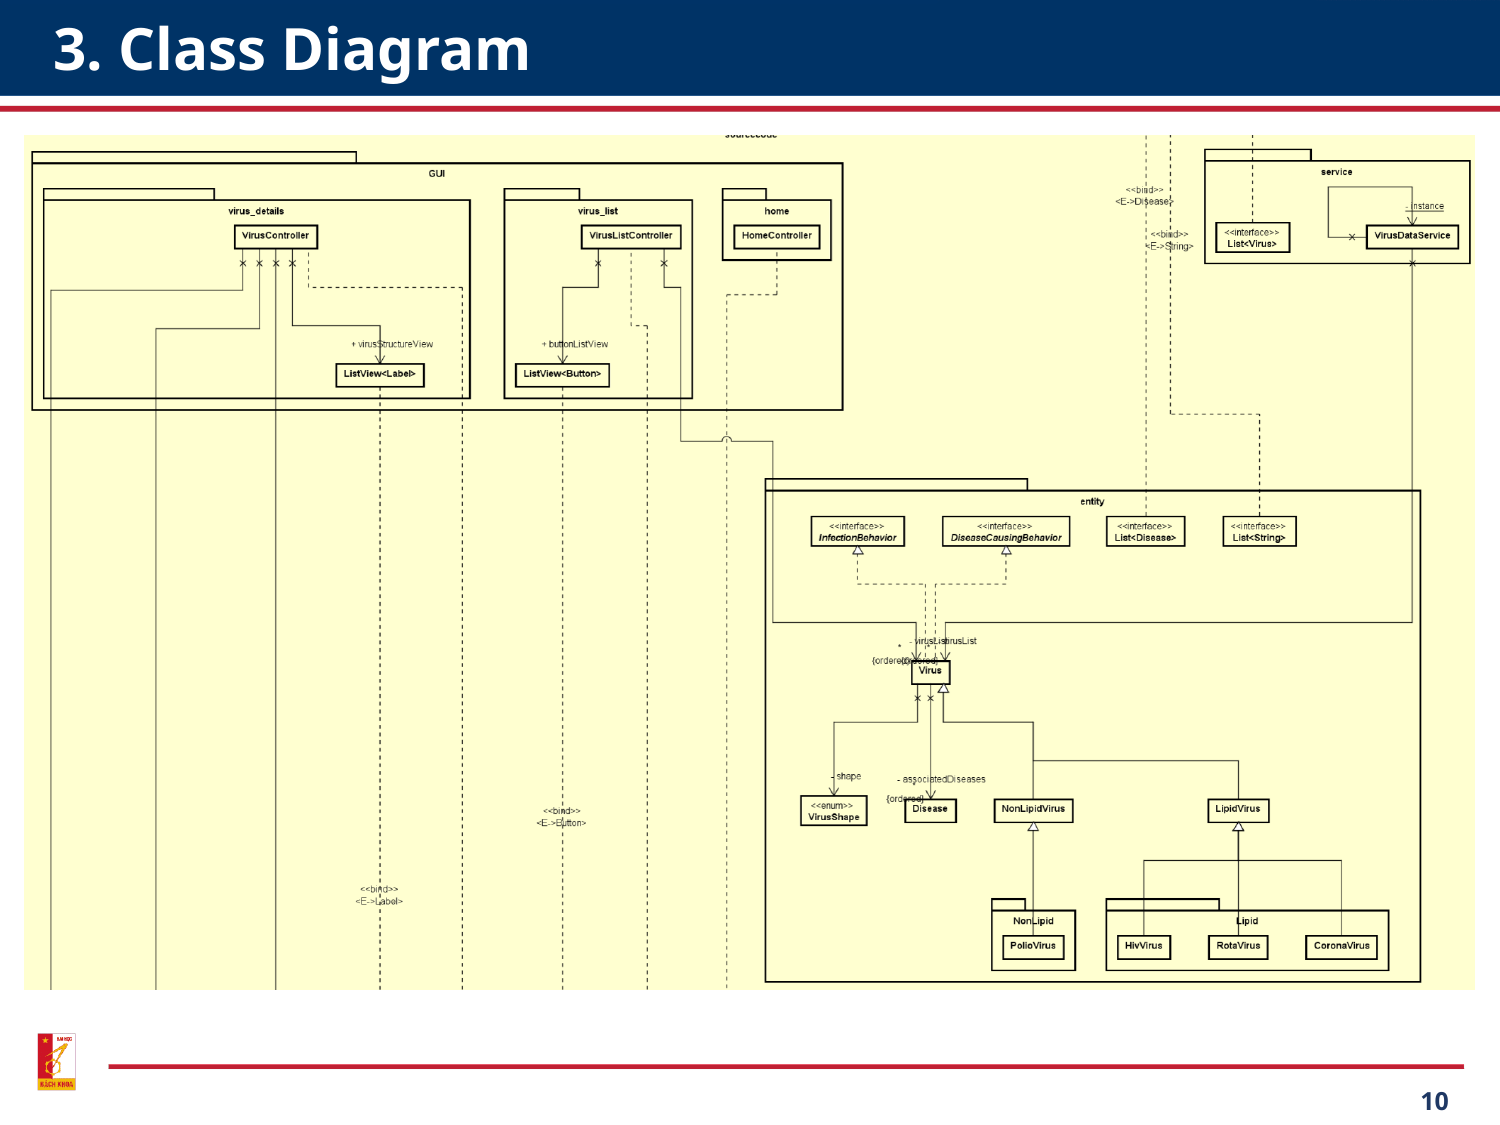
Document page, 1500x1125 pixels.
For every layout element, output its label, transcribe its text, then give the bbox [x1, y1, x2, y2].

title 3. Class Diagram [38, 12, 1462, 87]
picture [0, 0, 1500, 1125]
slide_number ‹#› [1126, 1078, 1464, 1125]
